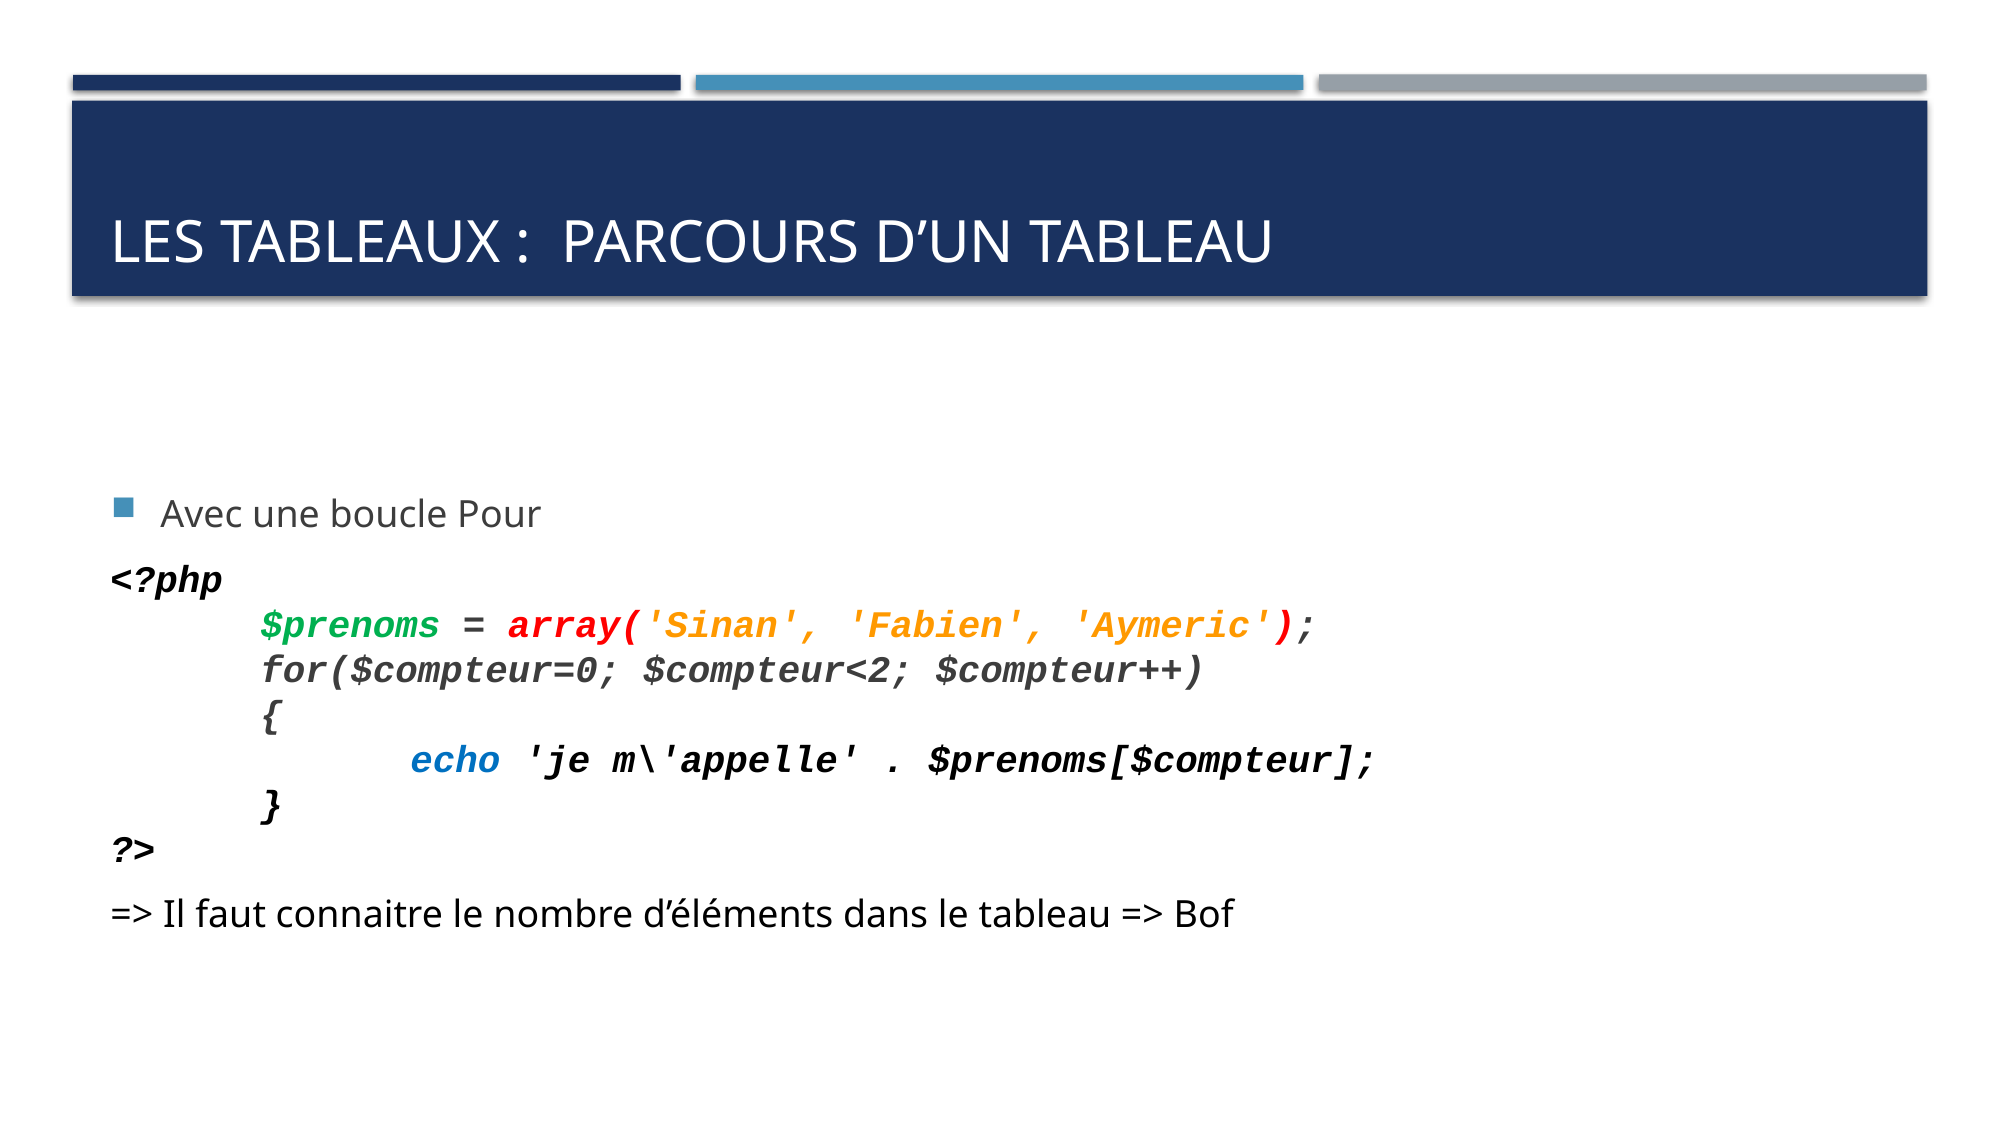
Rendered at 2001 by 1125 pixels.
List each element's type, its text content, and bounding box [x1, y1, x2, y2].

title LES Tableaux : parcours d’un tableau [799, 115, 1905, 282]
list Avec une boucle Pour <?php $prenoms = array('Sinan', 'Fabien', 'Aymeric'); for($compteur=0; $compteur<2; $compteur++) { echo 'je m\'appelle' . $prenoms[$compteur]; } ?> => Il faut connaitre le nombre d’éléments dans le tableau => Bof [95, 293, 1905, 1125]
text_box [95, 0, 799, 293]
